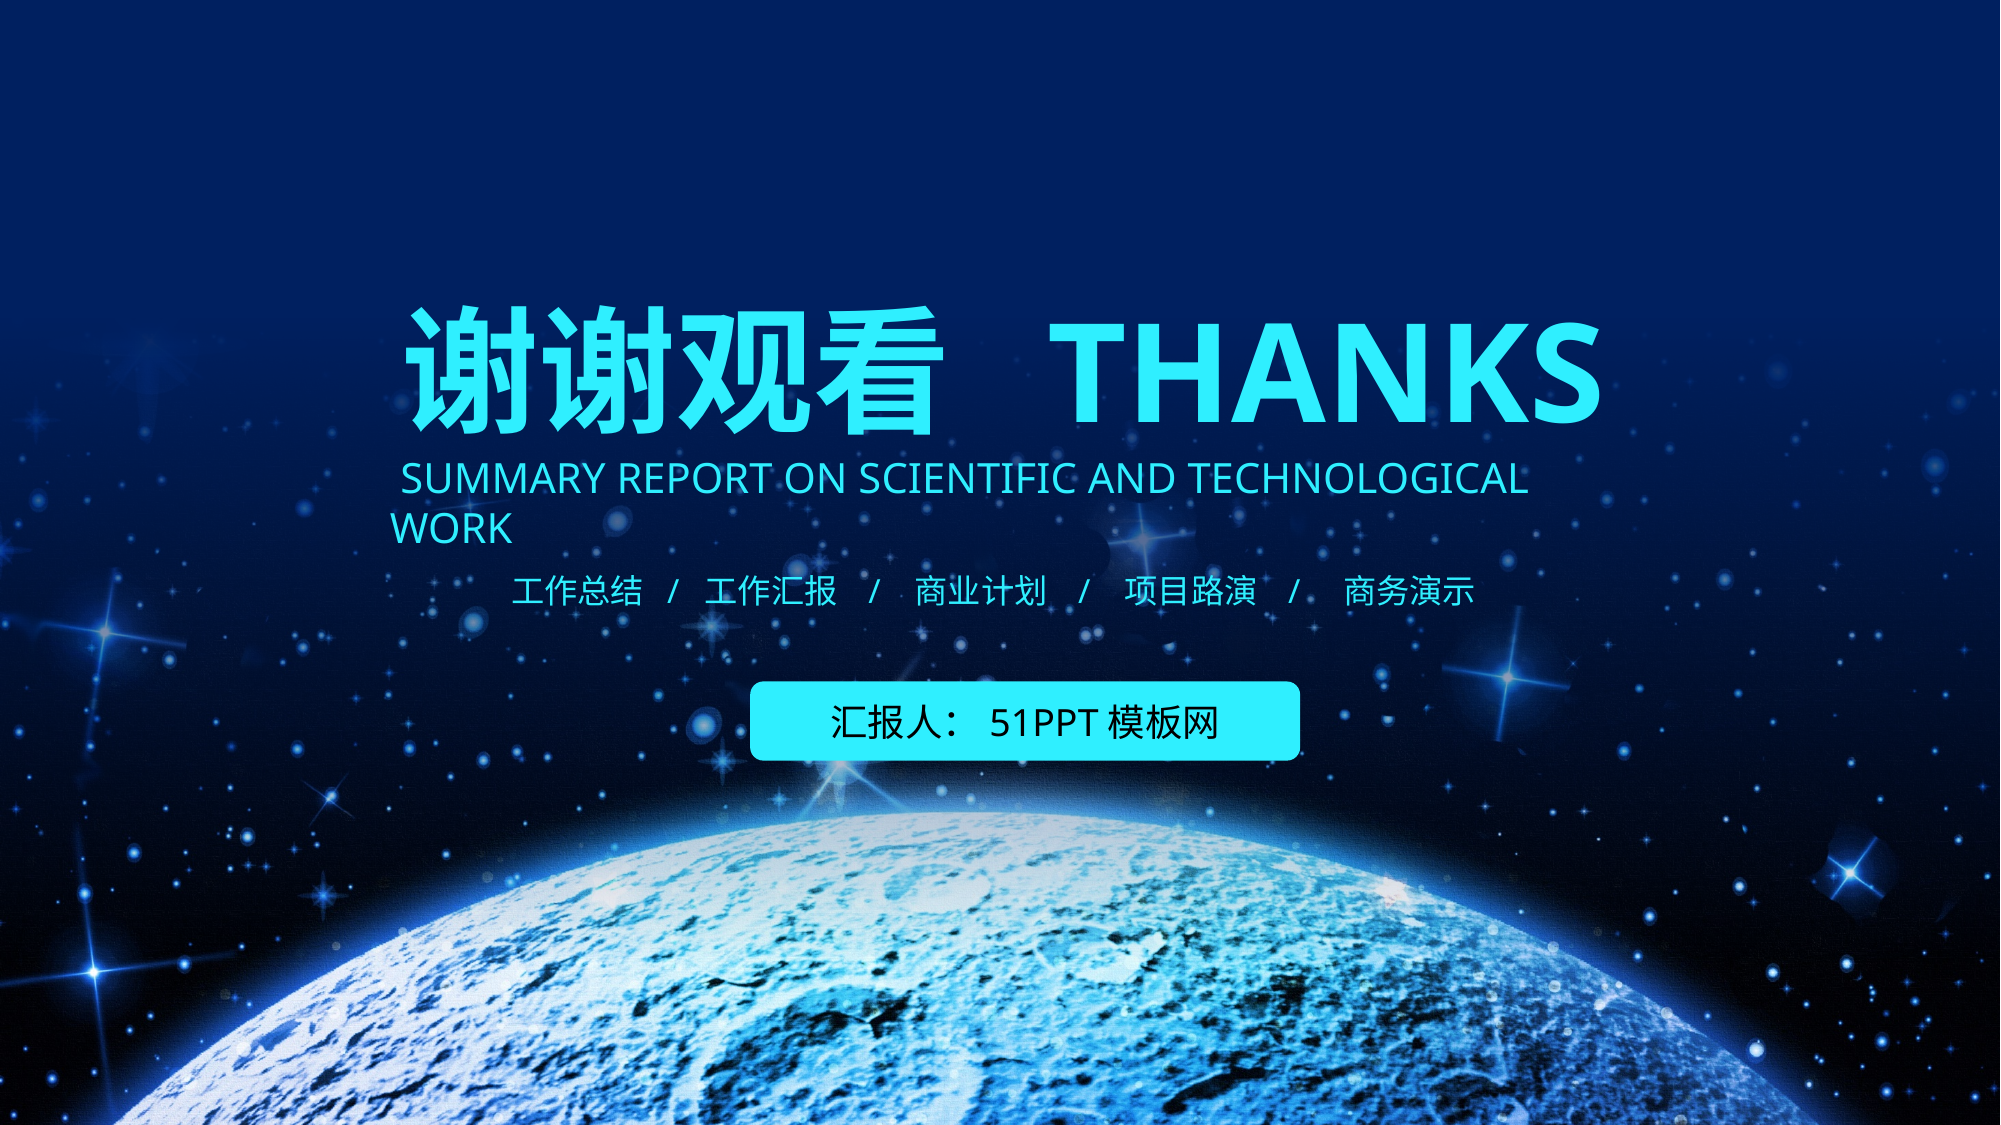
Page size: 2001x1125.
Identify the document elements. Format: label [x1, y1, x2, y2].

picture [0, 0, 2000, 1125]
text_box [377, 0, 947, 918]
text_box [1065, 0, 1635, 1084]
